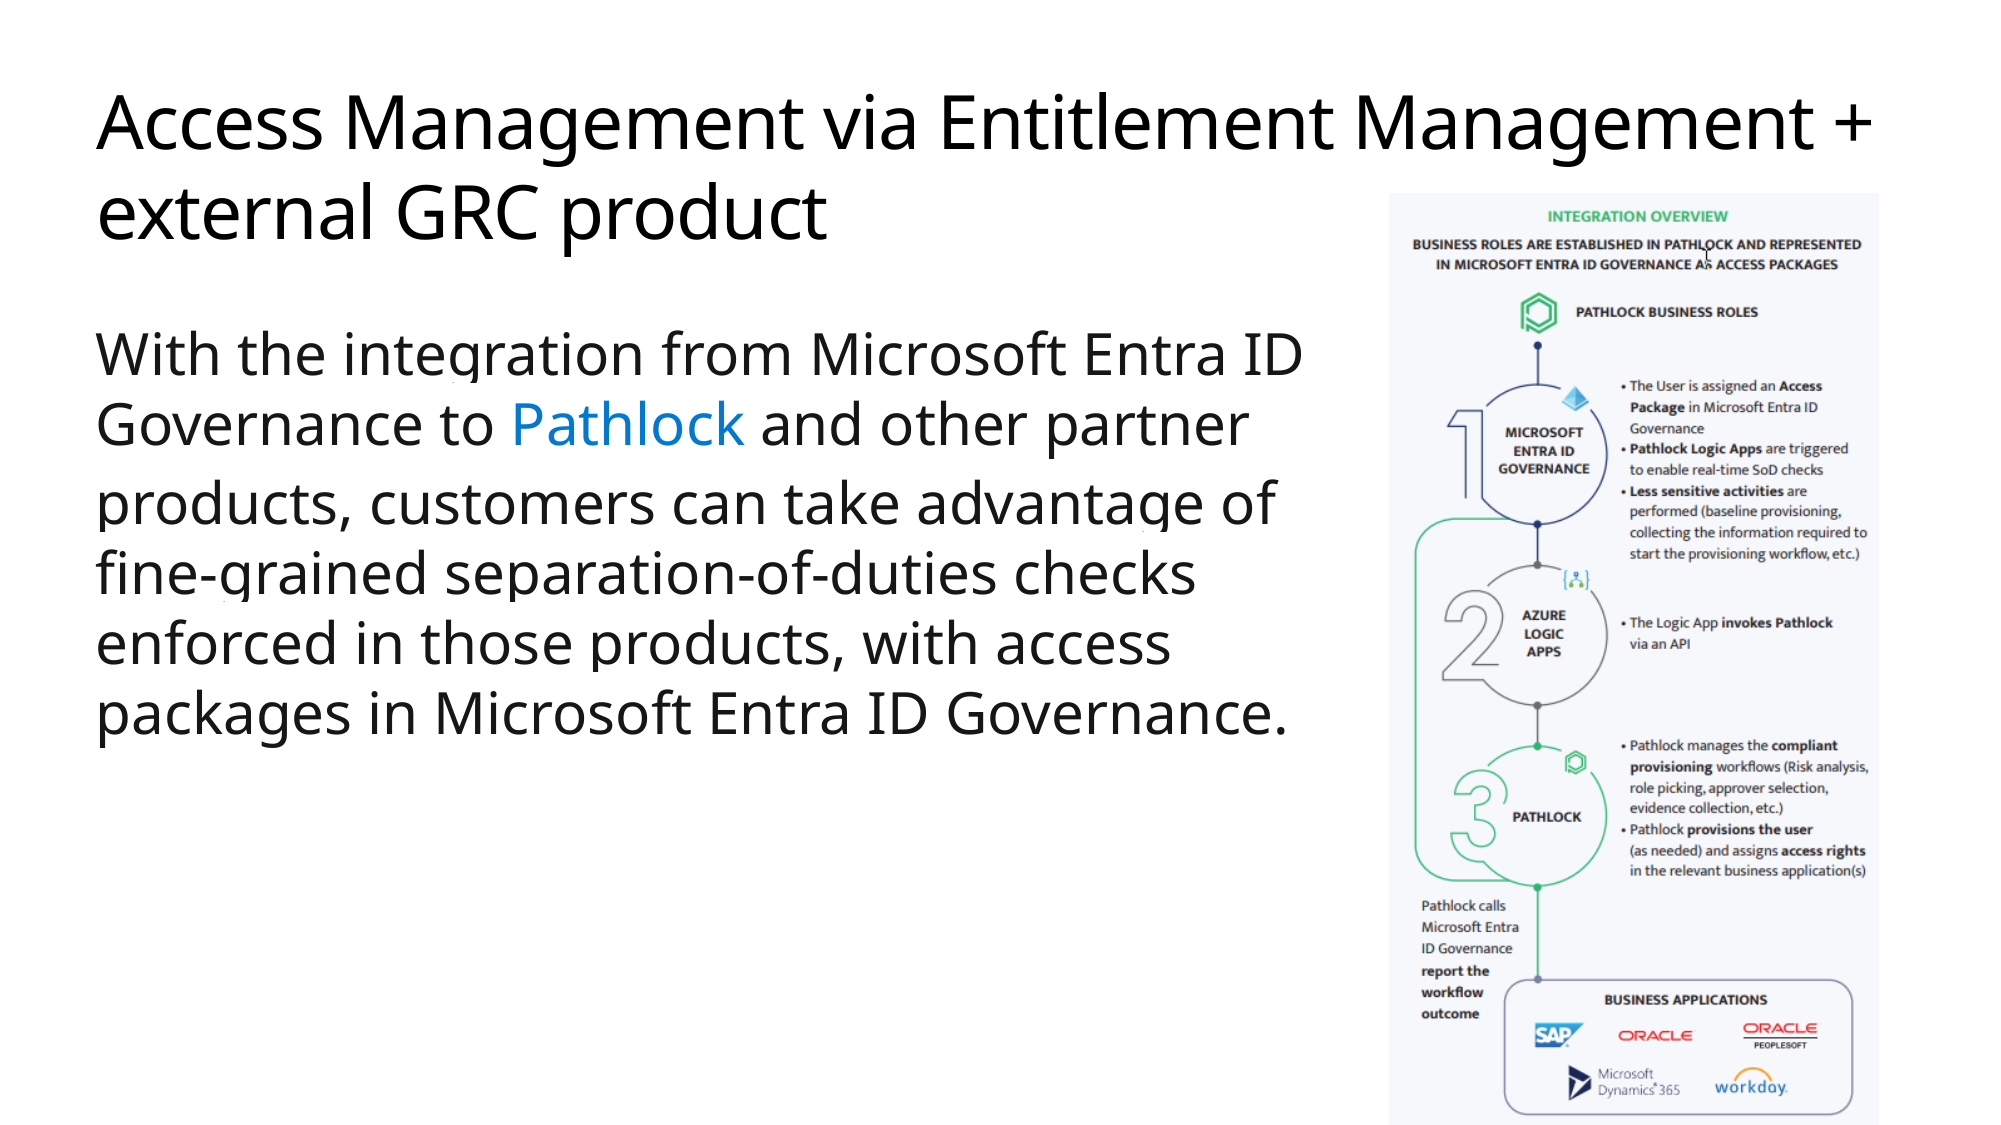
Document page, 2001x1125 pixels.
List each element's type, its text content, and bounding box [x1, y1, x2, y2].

list With the integration from Microsoft Entra ID Governance to Pathlock and other partner products, customers can take advantage of fine-grained separation-of-duties checks enforced in those products, with access packages in Microsoft Entra ID Governance. [95, 235, 1312, 745]
picture [1389, 193, 1879, 1125]
title Access Management via Entitlement Management + external GRC product [96, 75, 1904, 257]
